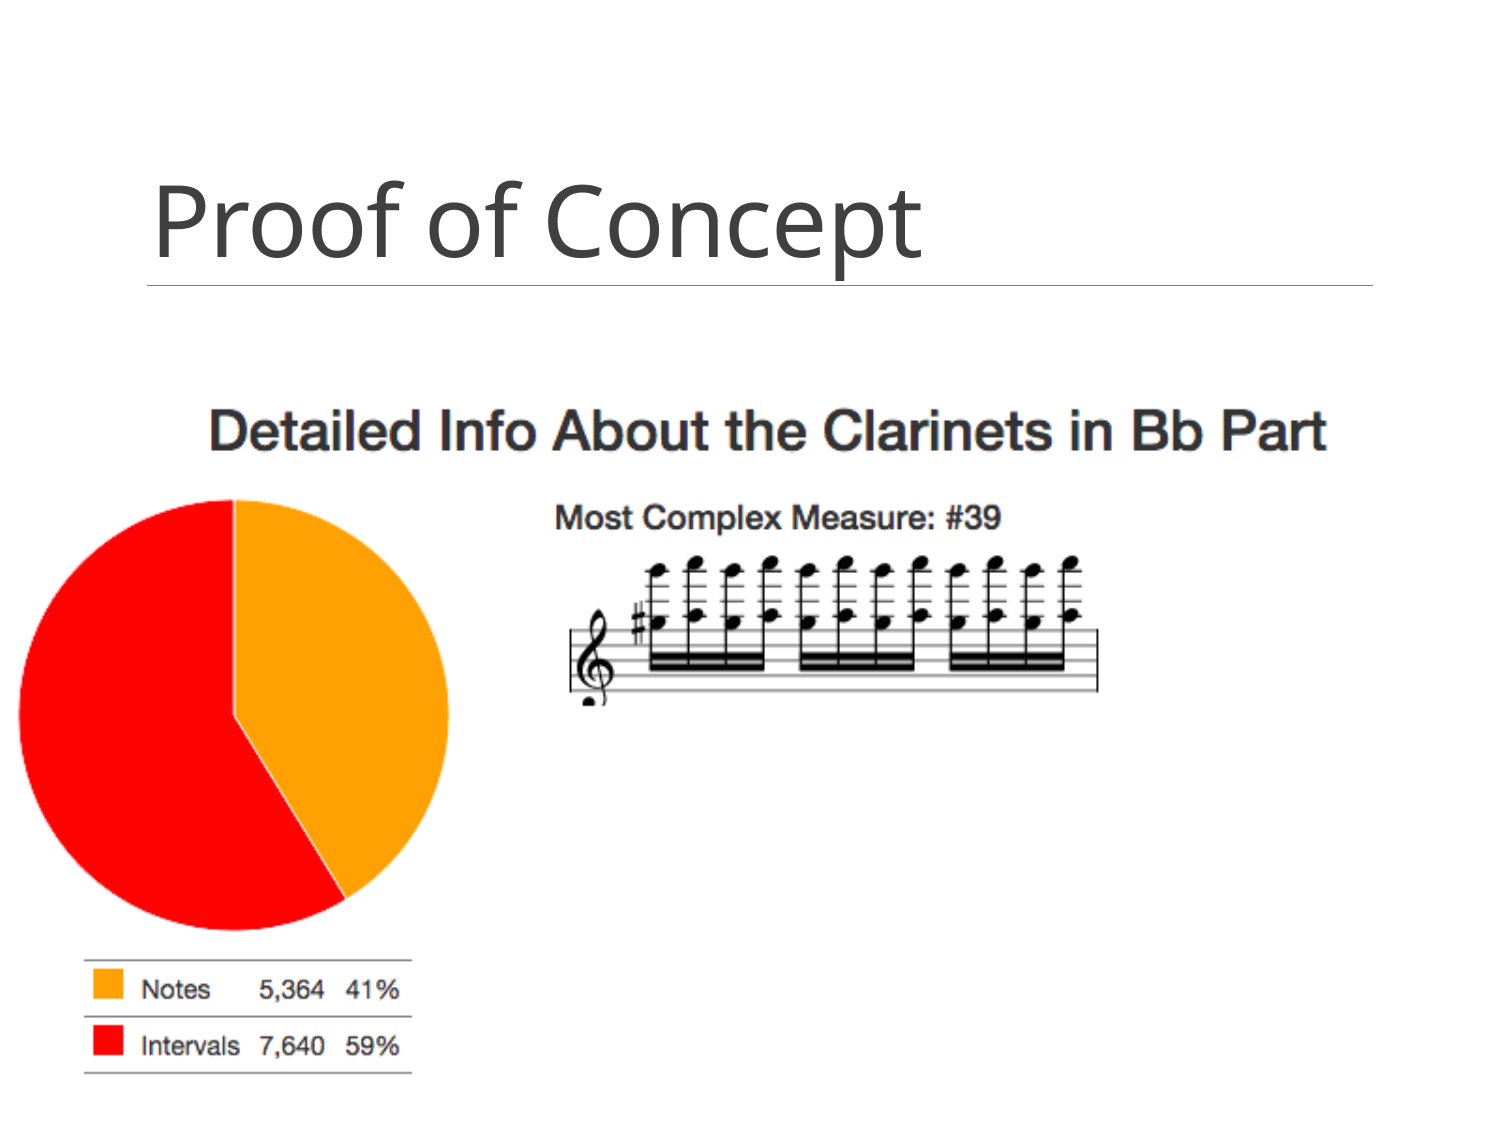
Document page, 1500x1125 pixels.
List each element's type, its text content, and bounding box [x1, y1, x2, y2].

picture [0, 374, 1500, 1125]
title Proof of Concept [135, 47, 1373, 285]
